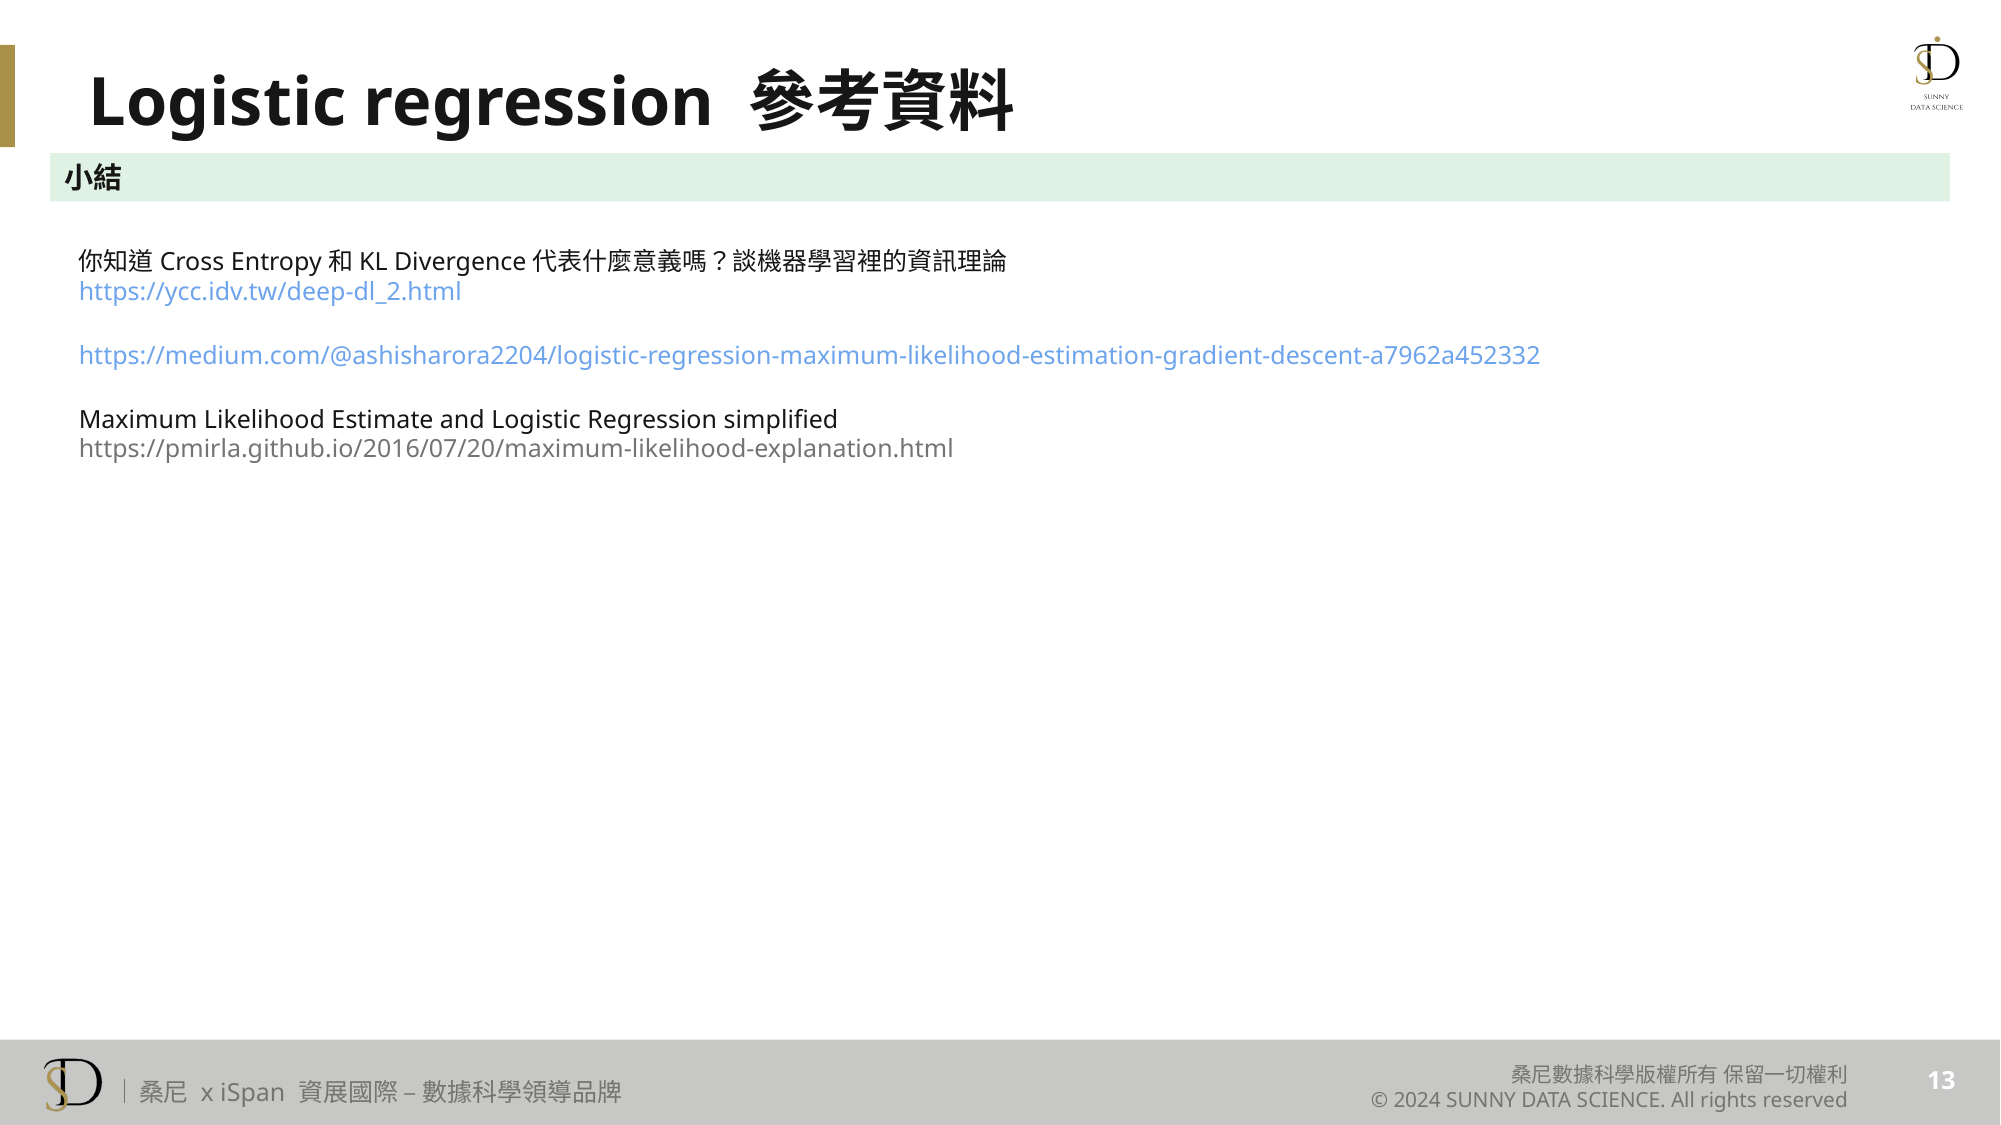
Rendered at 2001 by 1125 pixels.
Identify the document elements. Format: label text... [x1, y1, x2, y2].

picture [0, 1020, 145, 1125]
picture [1880, 14, 1993, 127]
text_box 小結 [49, 152, 1951, 202]
text_box Logistic regression 參考資料 [73, 39, 1937, 152]
text_box 你知道Cross Entropy和KL Divergence代表什麼意義嗎？談機器學習裡的資訊理論 https://ycc.idv.tw/deep-dl_2.html https://medium.com/@ashisharora2204/logistic-regression-maximum-likelihood-estimation-gradient-descent-a7962a452332 Maximum Likelihood Estimate and Logistic Regression simplified https://pmirla.github.io/2016/07/20/maximum-likelihood-explanation.html [64, 237, 1886, 531]
